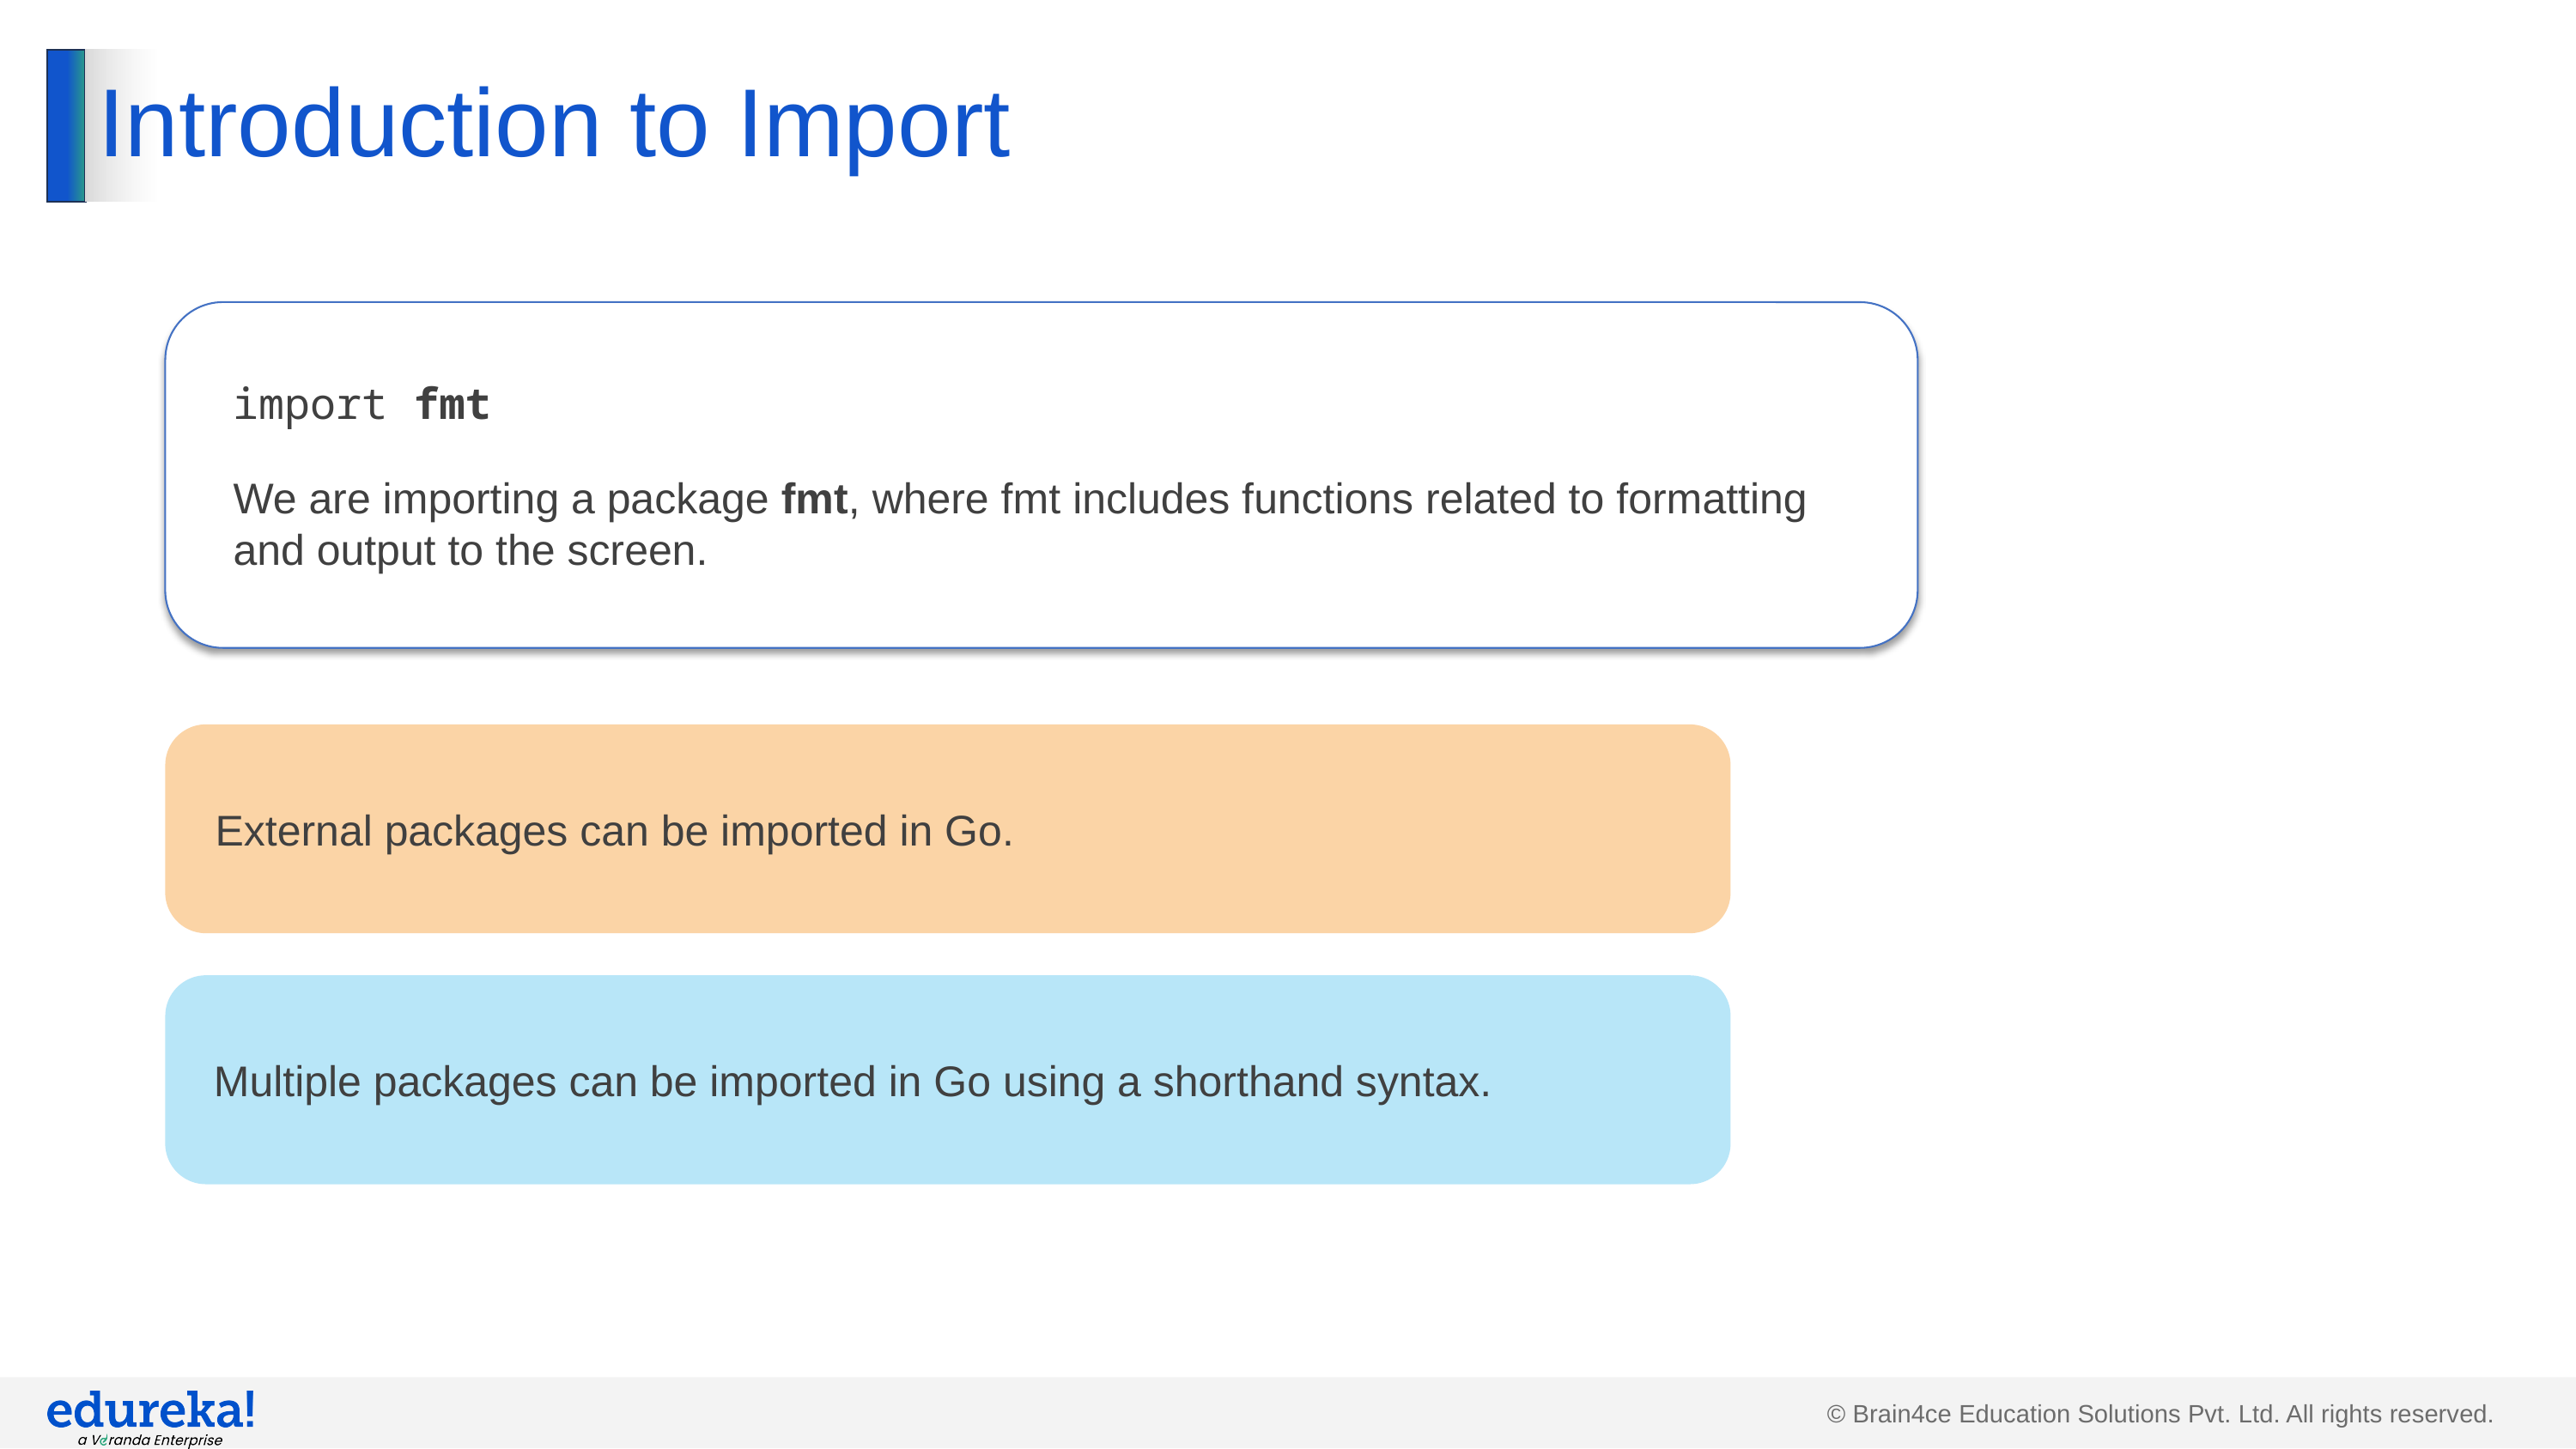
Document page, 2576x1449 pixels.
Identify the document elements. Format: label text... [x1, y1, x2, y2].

picture [47, 1391, 253, 1449]
text_box import fmt We are importing a package fmt, where fmt includes functions related to formatting and output to the screen. [165, 301, 1918, 648]
text_box External packages can be imported in Go. [165, 724, 1731, 934]
text_box Multiple packages can be imported in Go using a shorthand syntax. [165, 975, 1731, 1185]
title Introduction to Import [85, 49, 2491, 202]
